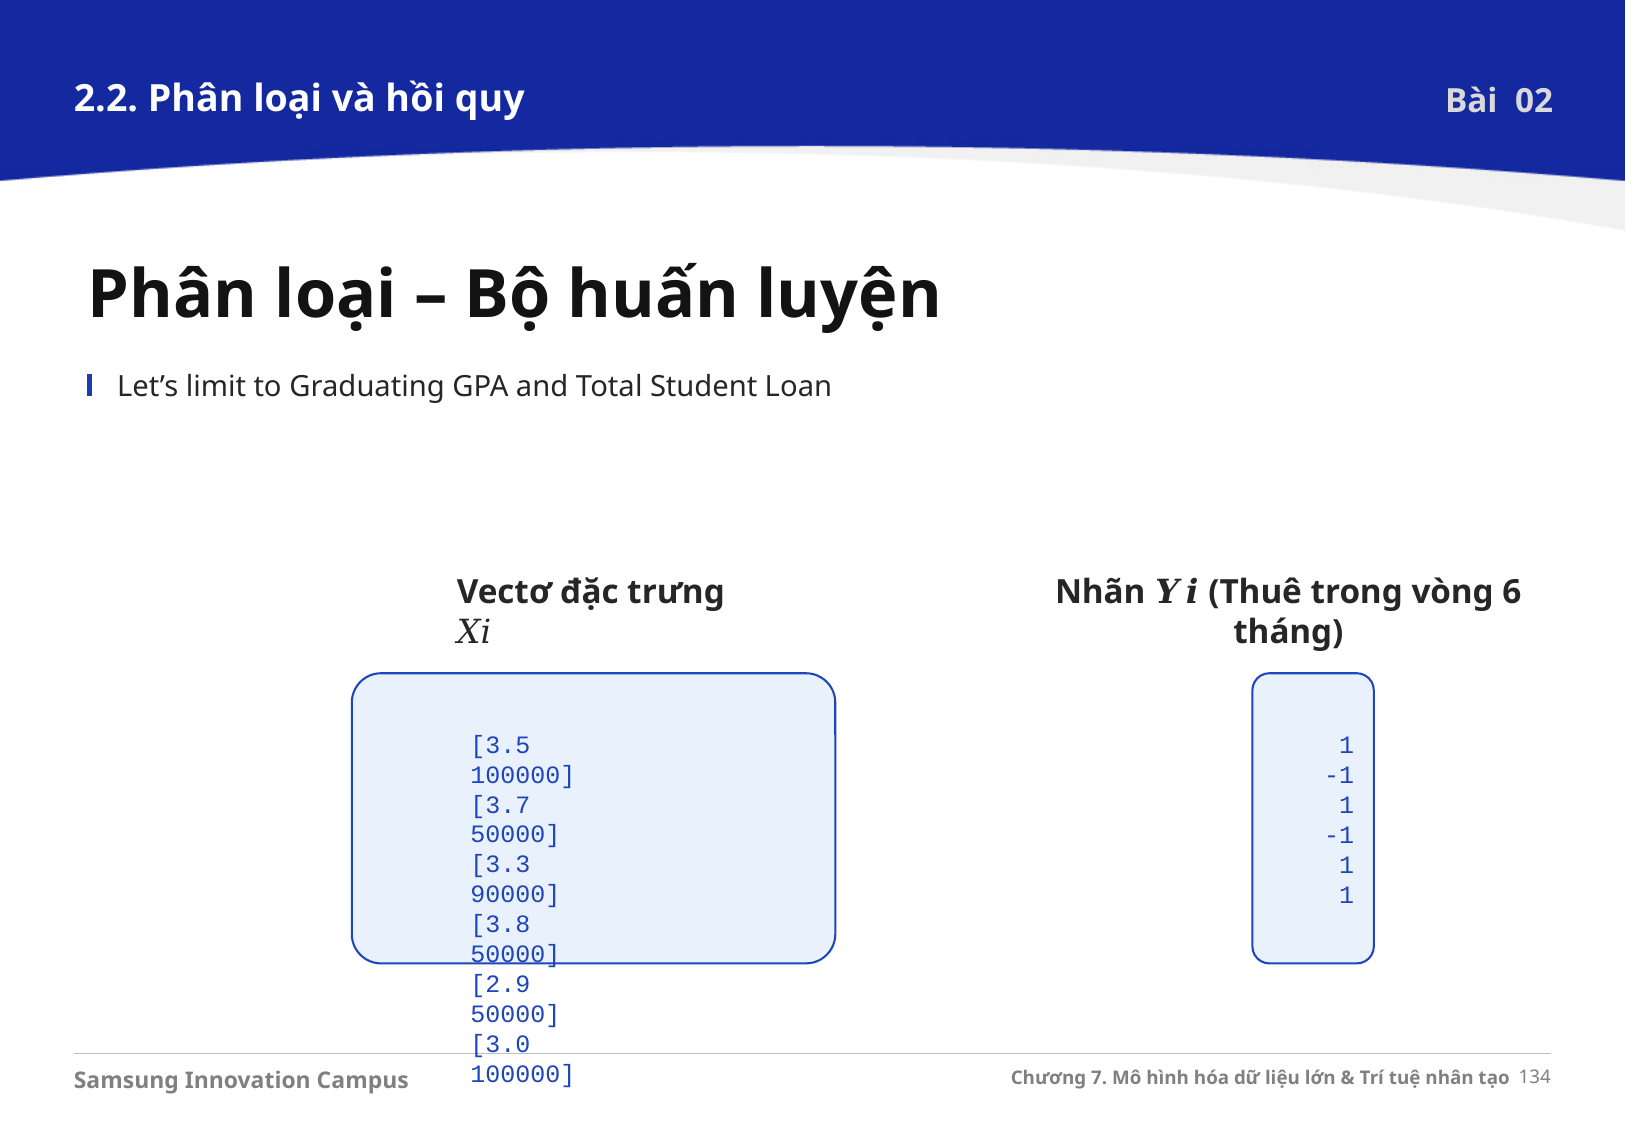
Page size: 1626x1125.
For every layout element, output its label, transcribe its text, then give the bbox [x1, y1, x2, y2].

list Bài 02 [1423, 79, 1554, 120]
list 2.2. Phân loại và hồi quy [73, 73, 980, 119]
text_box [351, 673, 1374, 964]
text_box Nhãn 𝒀𝒊 (Thuê trong vòng 6 tháng) [989, 563, 1588, 658]
text_box Vectơ đặc trưng 𝑋𝑖 [442, 562, 746, 657]
list Let’s limit to Graduating GPA and Total Student Loan [87, 365, 1338, 462]
picture [0, 0, 1625, 1125]
list Phân loại – Bộ huấn luyện [87, 249, 1531, 331]
